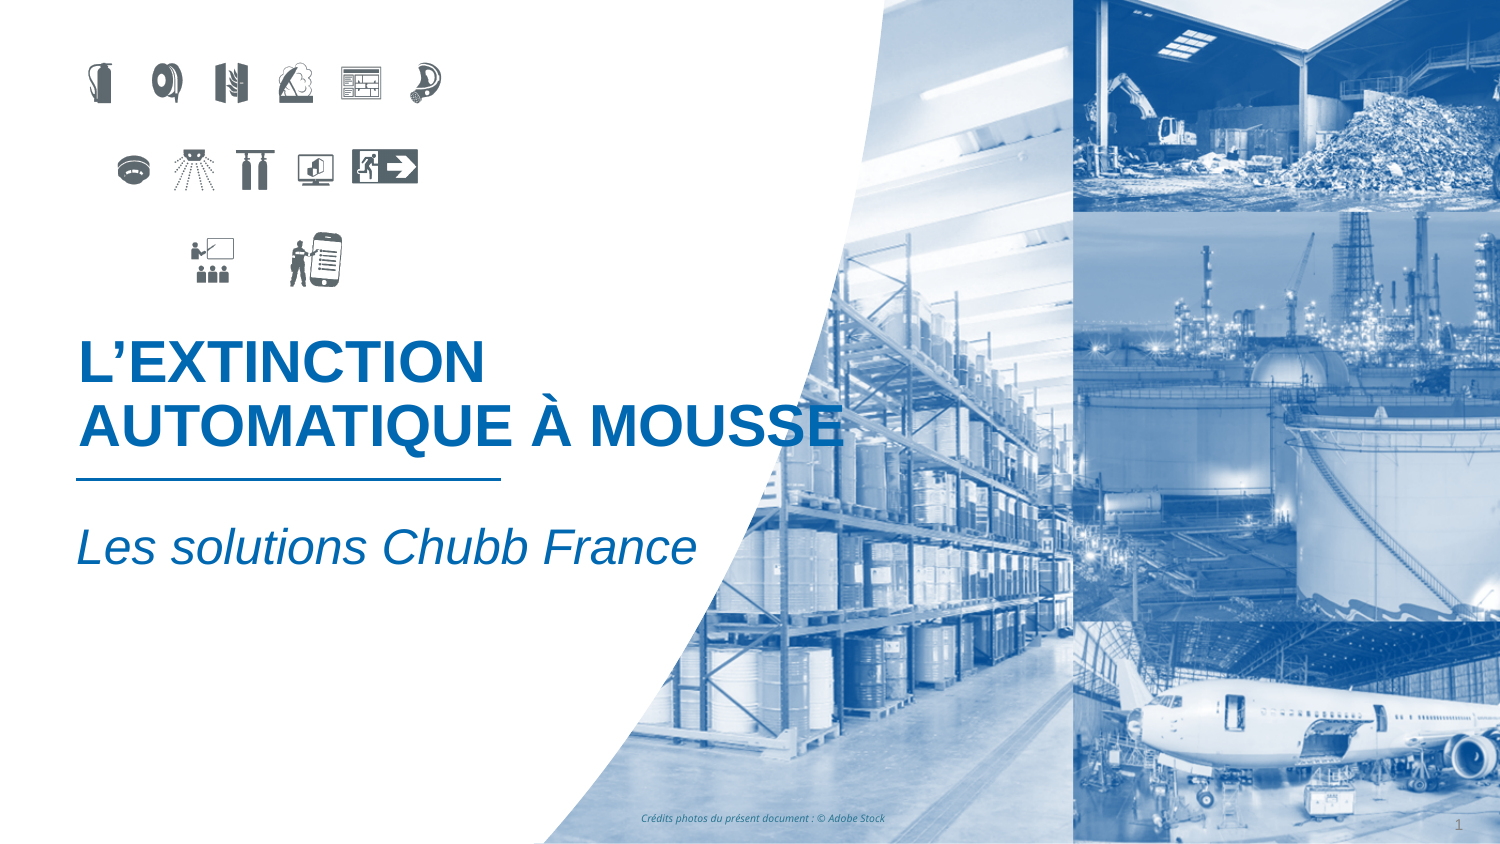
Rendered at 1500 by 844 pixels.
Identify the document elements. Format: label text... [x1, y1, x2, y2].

list Les solutions Chubb France [76, 514, 533, 699]
picture [533, 0, 1500, 844]
title L’extinction automatique à mousse [78, 331, 533, 459]
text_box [78, 58, 449, 288]
